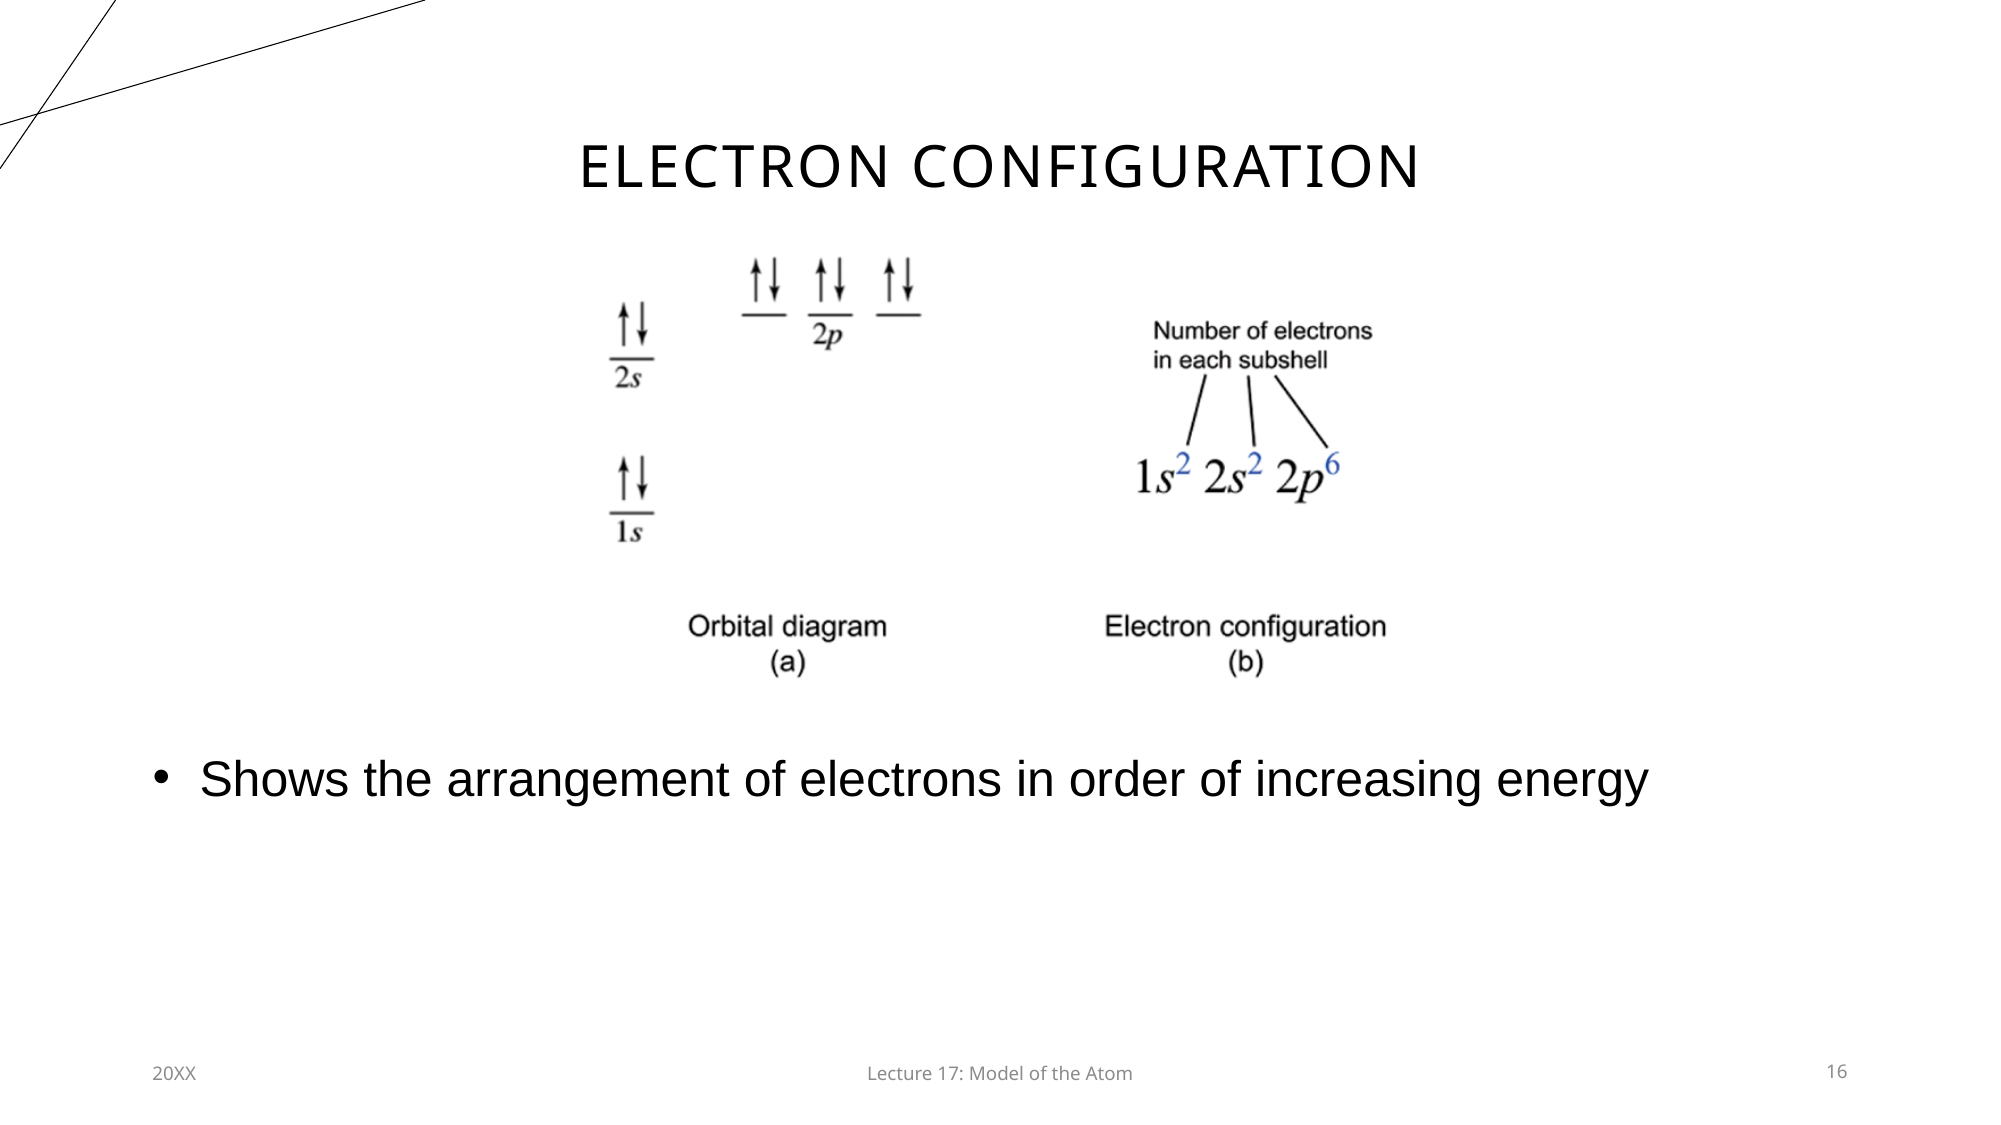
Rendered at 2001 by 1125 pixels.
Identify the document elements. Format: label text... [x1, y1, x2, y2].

footer Lecture 17: Model of the Atom​ [662, 1042, 1338, 1103]
slide_number 20XX [137, 1042, 588, 1103]
title Electron configuration [137, 59, 1863, 278]
text_box Shows the arrangement of electrons in order of increasing energy [137, 738, 1858, 814]
slide_number 16 [1412, 1042, 1863, 1103]
picture [599, 250, 1401, 691]
